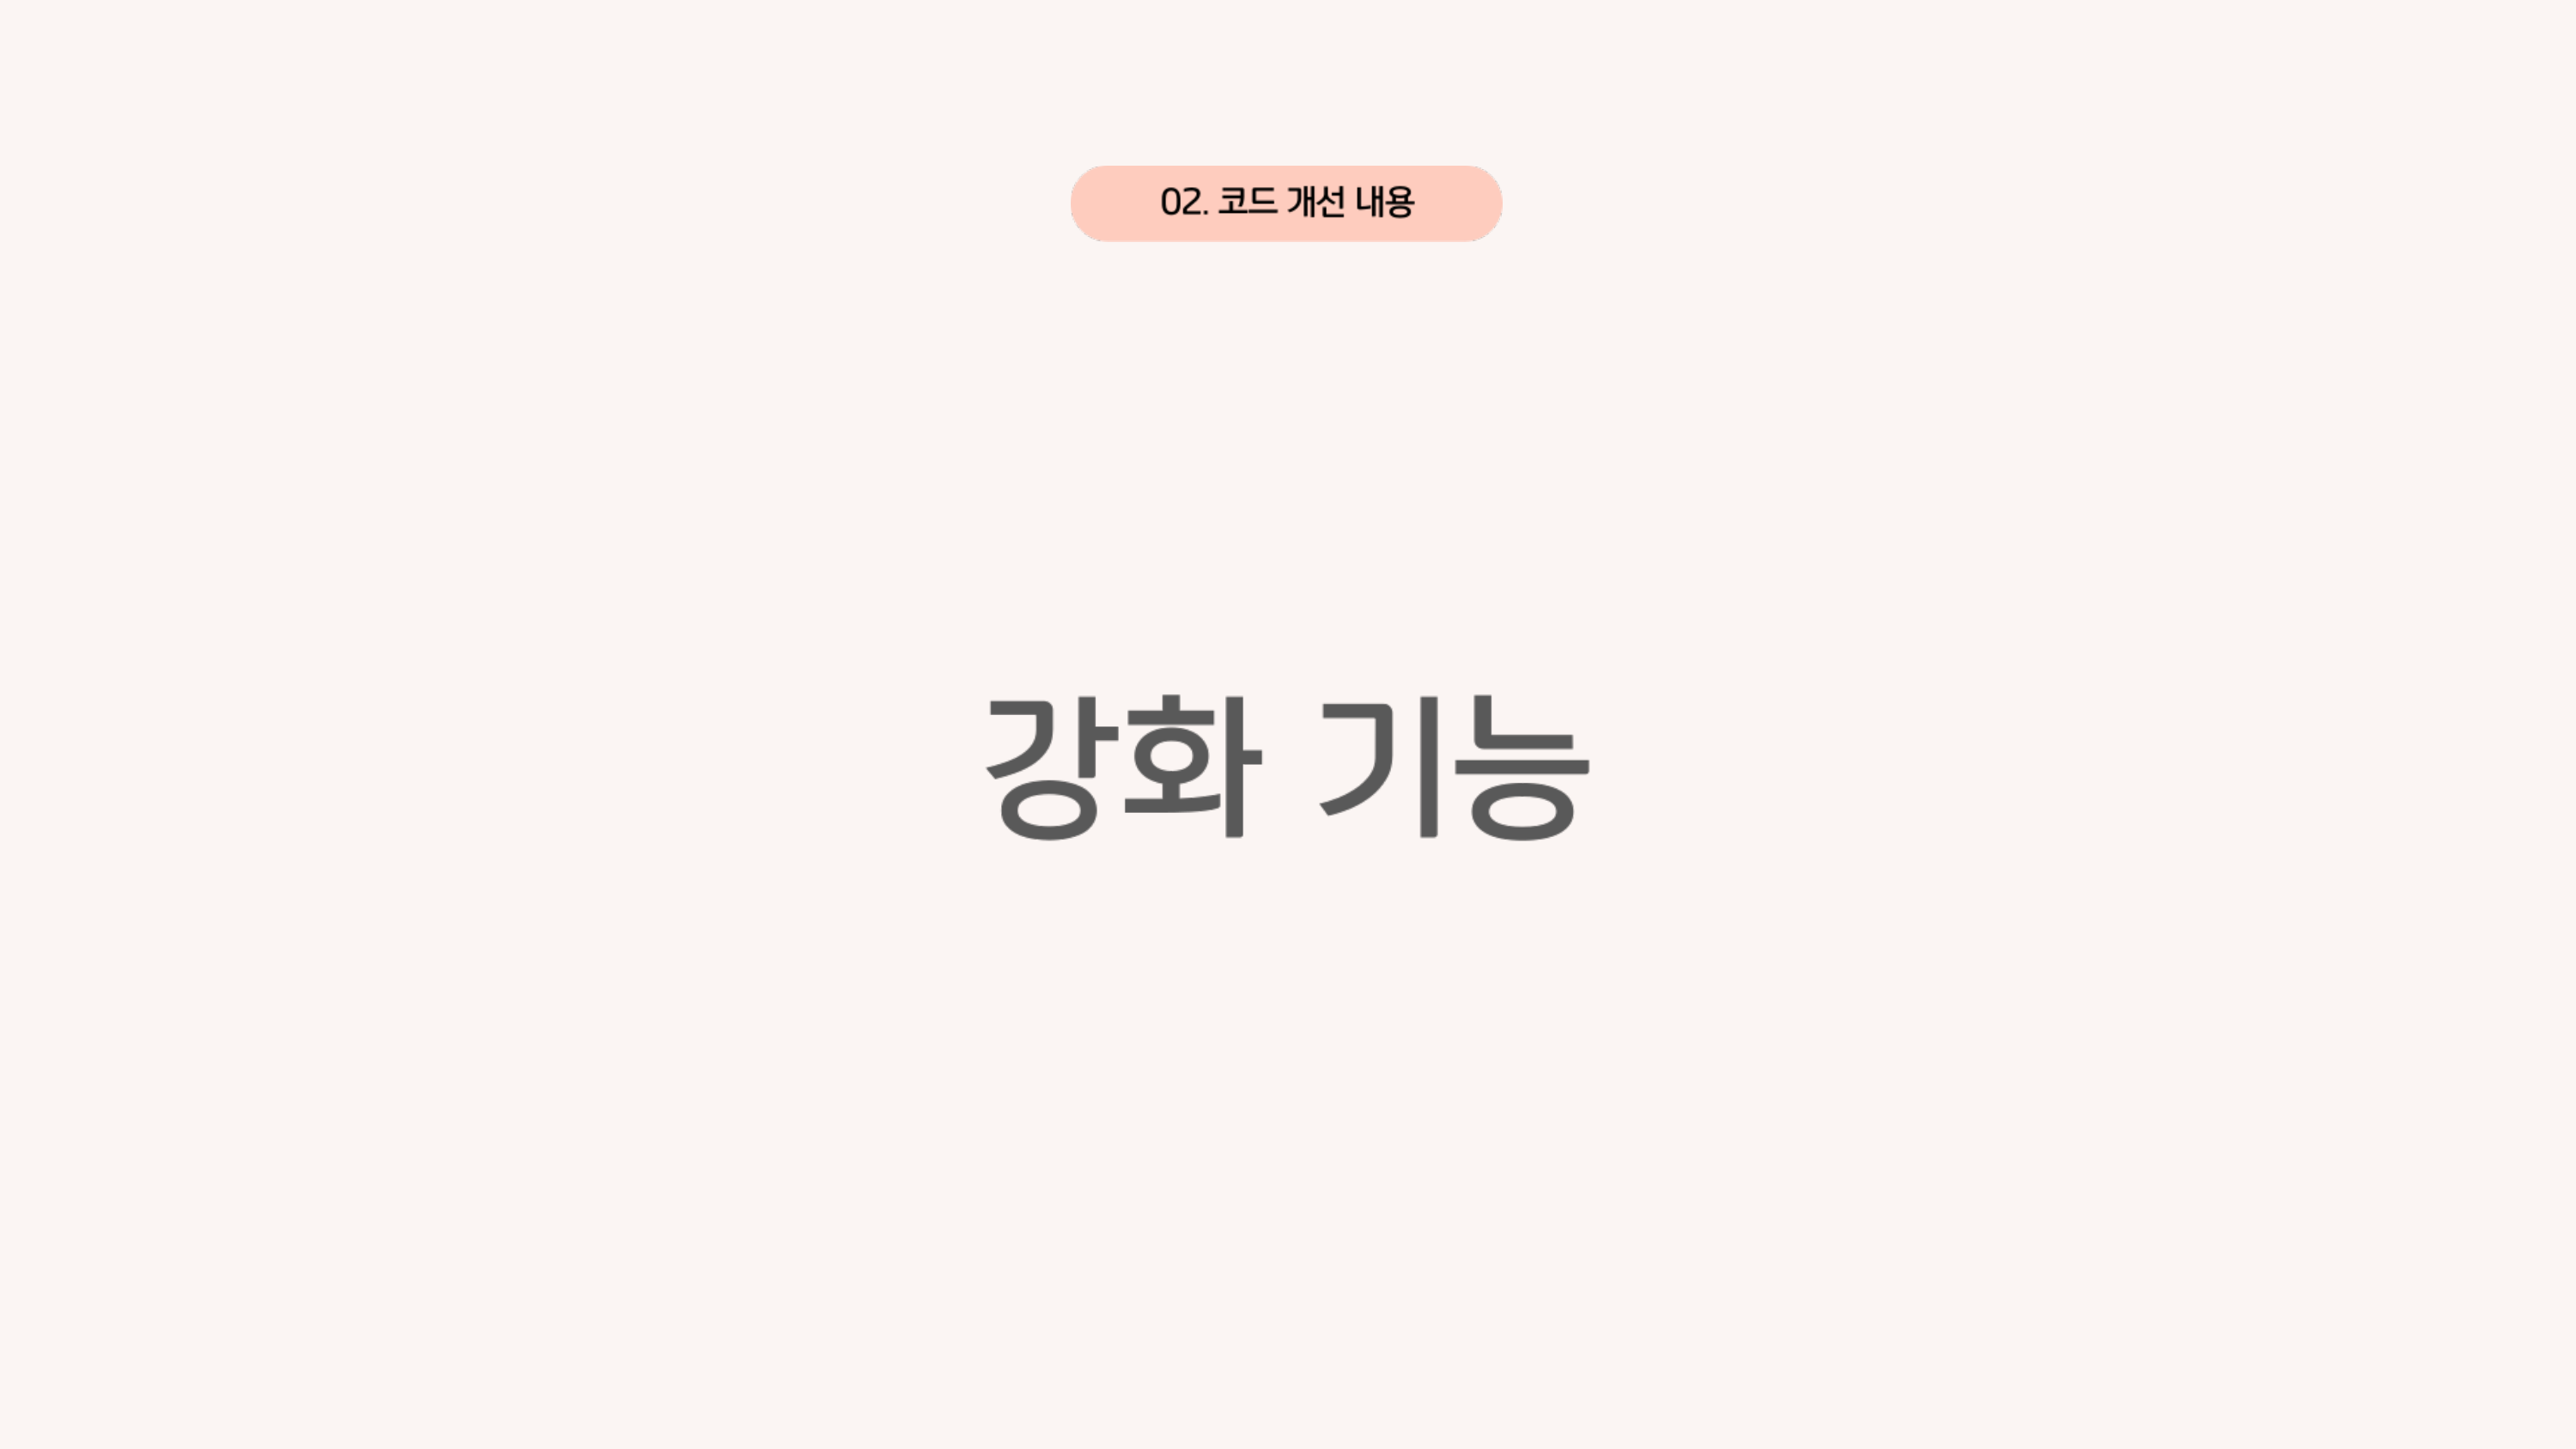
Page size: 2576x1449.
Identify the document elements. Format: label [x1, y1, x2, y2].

picture [1071, 166, 1504, 255]
picture [0, 608, 2576, 1002]
